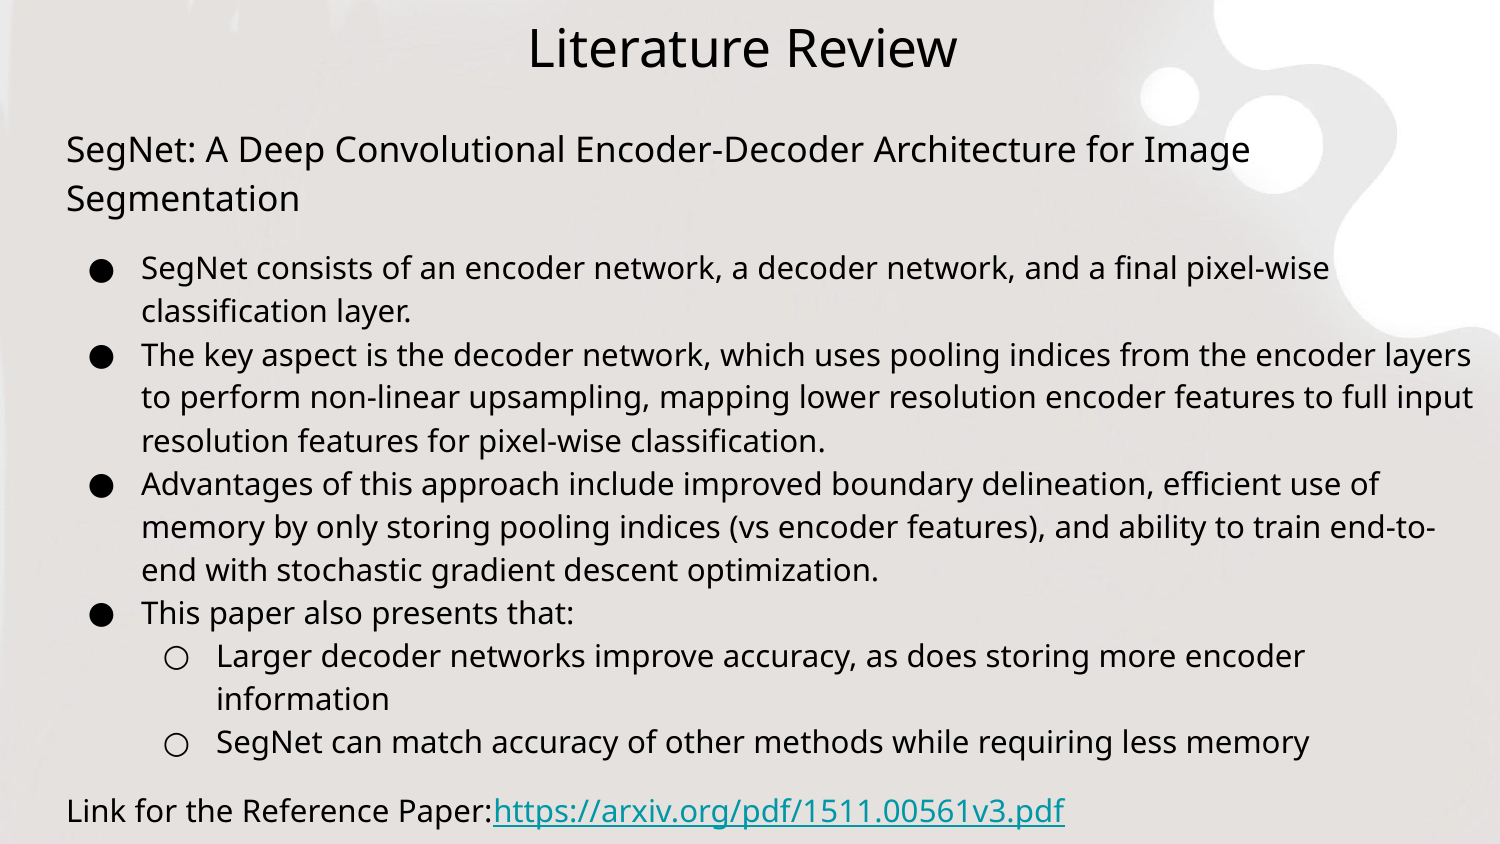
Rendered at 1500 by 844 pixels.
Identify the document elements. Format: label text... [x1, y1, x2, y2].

picture [0, 0, 1500, 844]
title Literature Review [51, 0, 1449, 94]
list SegNet: A Deep Convolutional Encoder-Decoder Architecture for Image Segmentation SegNet consists of an encoder network, a decoder network, and a final pixel-wise classification layer. The key aspect is the decoder network, which uses pooling indices from the encoder layers to perform non-linear upsampling, mapping lower resolution encoder features to full input resolution features for pixel-wise classification. Advantages of this approach include improved boundary delineation, efficient use of memory by only storing pooling indices (vs encoder features), and ability to train end-to-end with stochastic gradient descent optimization. This paper also presents that: Larger decoder networks improve accuracy, as does storing more encoder information SegNet can match accuracy of other methods while requiring less memory Link for the Reference Paper:https://arxiv.org/pdf/1511.00561v3.pdf [51, 105, 1500, 844]
